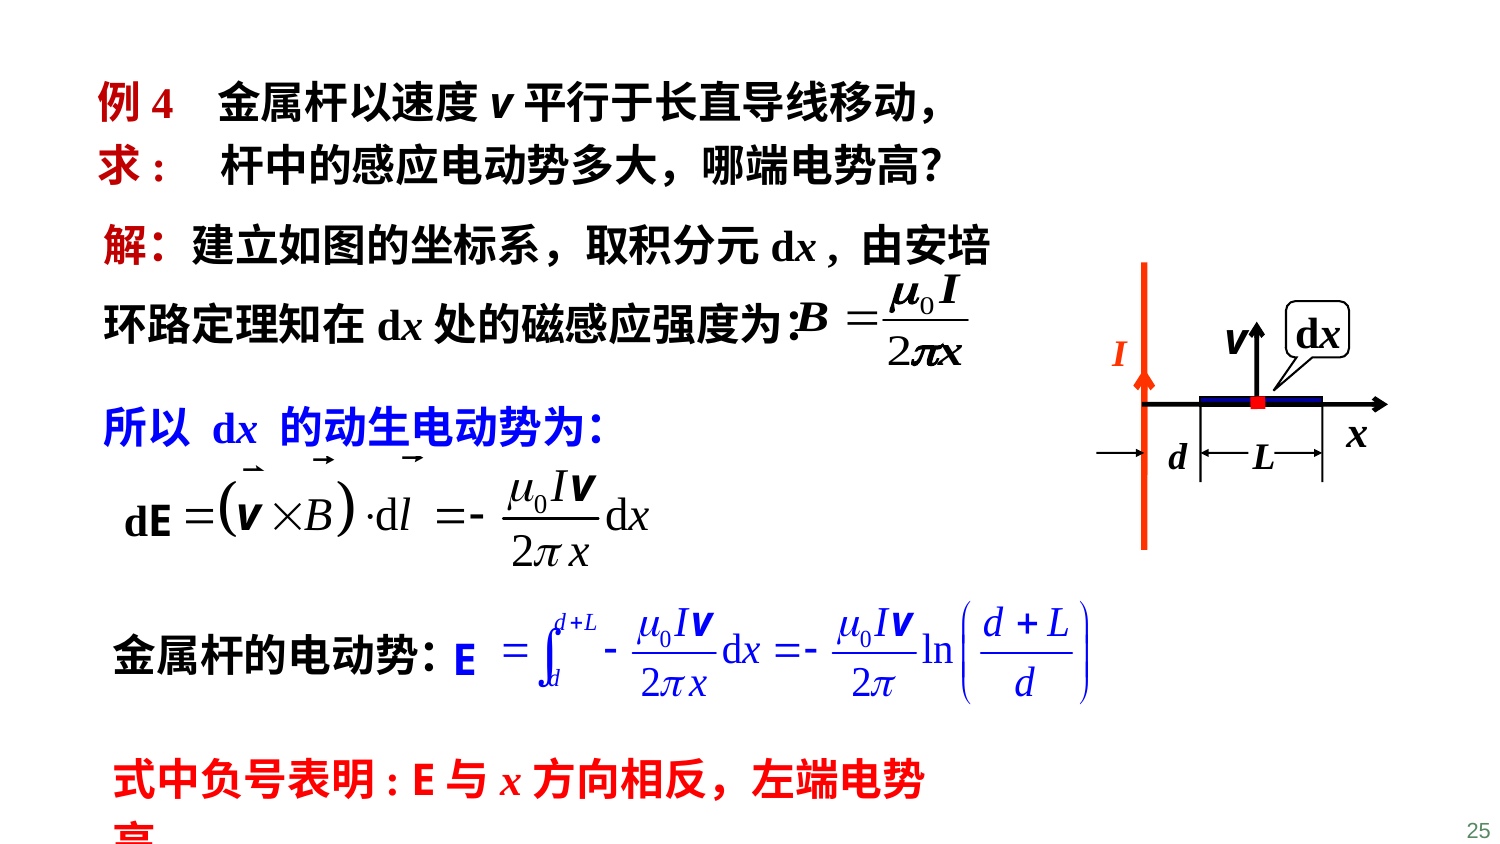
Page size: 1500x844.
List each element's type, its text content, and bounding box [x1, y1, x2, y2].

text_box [88, 381, 941, 590]
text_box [1256, 296, 1358, 403]
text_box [97, 592, 1102, 714]
slide_number 25 [1271, 809, 1500, 844]
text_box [1143, 396, 1398, 465]
text_box 式中负号表明: E与x方向相反，左端电势高 [97, 733, 970, 844]
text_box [1097, 265, 1323, 547]
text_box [88, 184, 1014, 375]
text_box 例4 金属杆以速度v平行于长直导线移动， 求: 杆中的感应电动势多大，哪端电势高？ [82, 57, 1096, 198]
